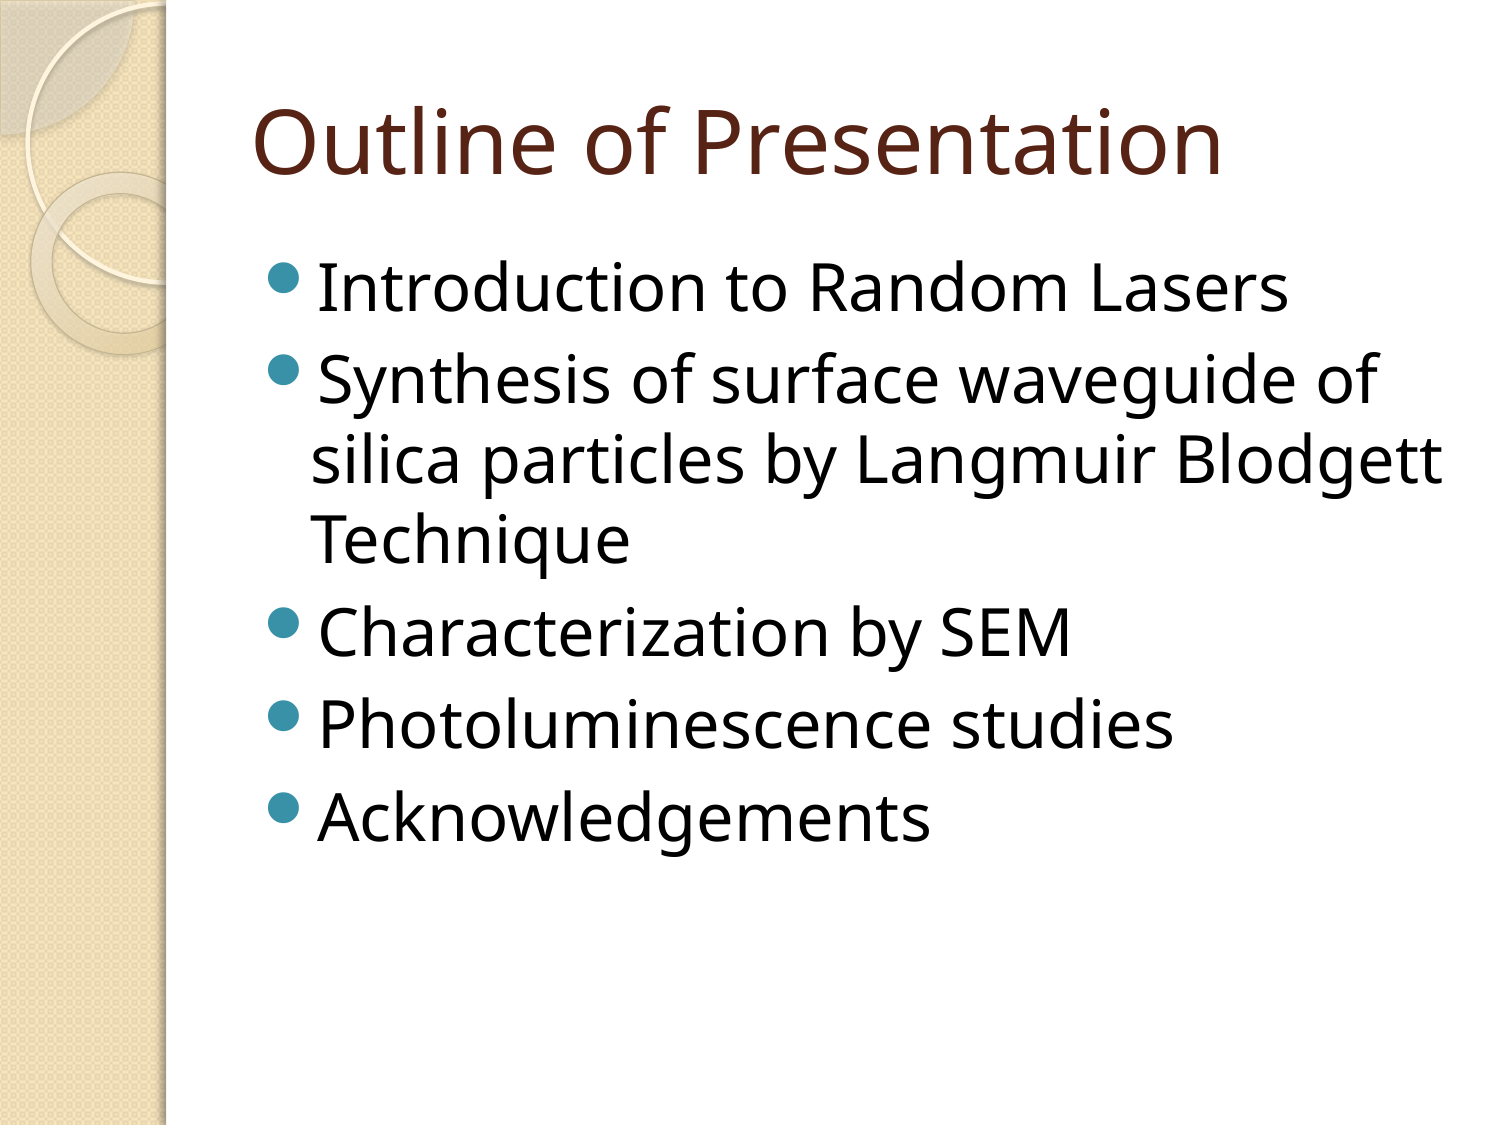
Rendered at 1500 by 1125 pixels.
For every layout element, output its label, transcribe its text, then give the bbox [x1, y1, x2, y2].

list Introduction to Random Lasers Synthesis of surface waveguide of silica particles by Langmuir Blodgett Technique Characterization by SEM Photoluminescence studies Acknowledgements [235, 237, 1466, 1025]
title Outline of Presentation [235, 45, 1466, 233]
